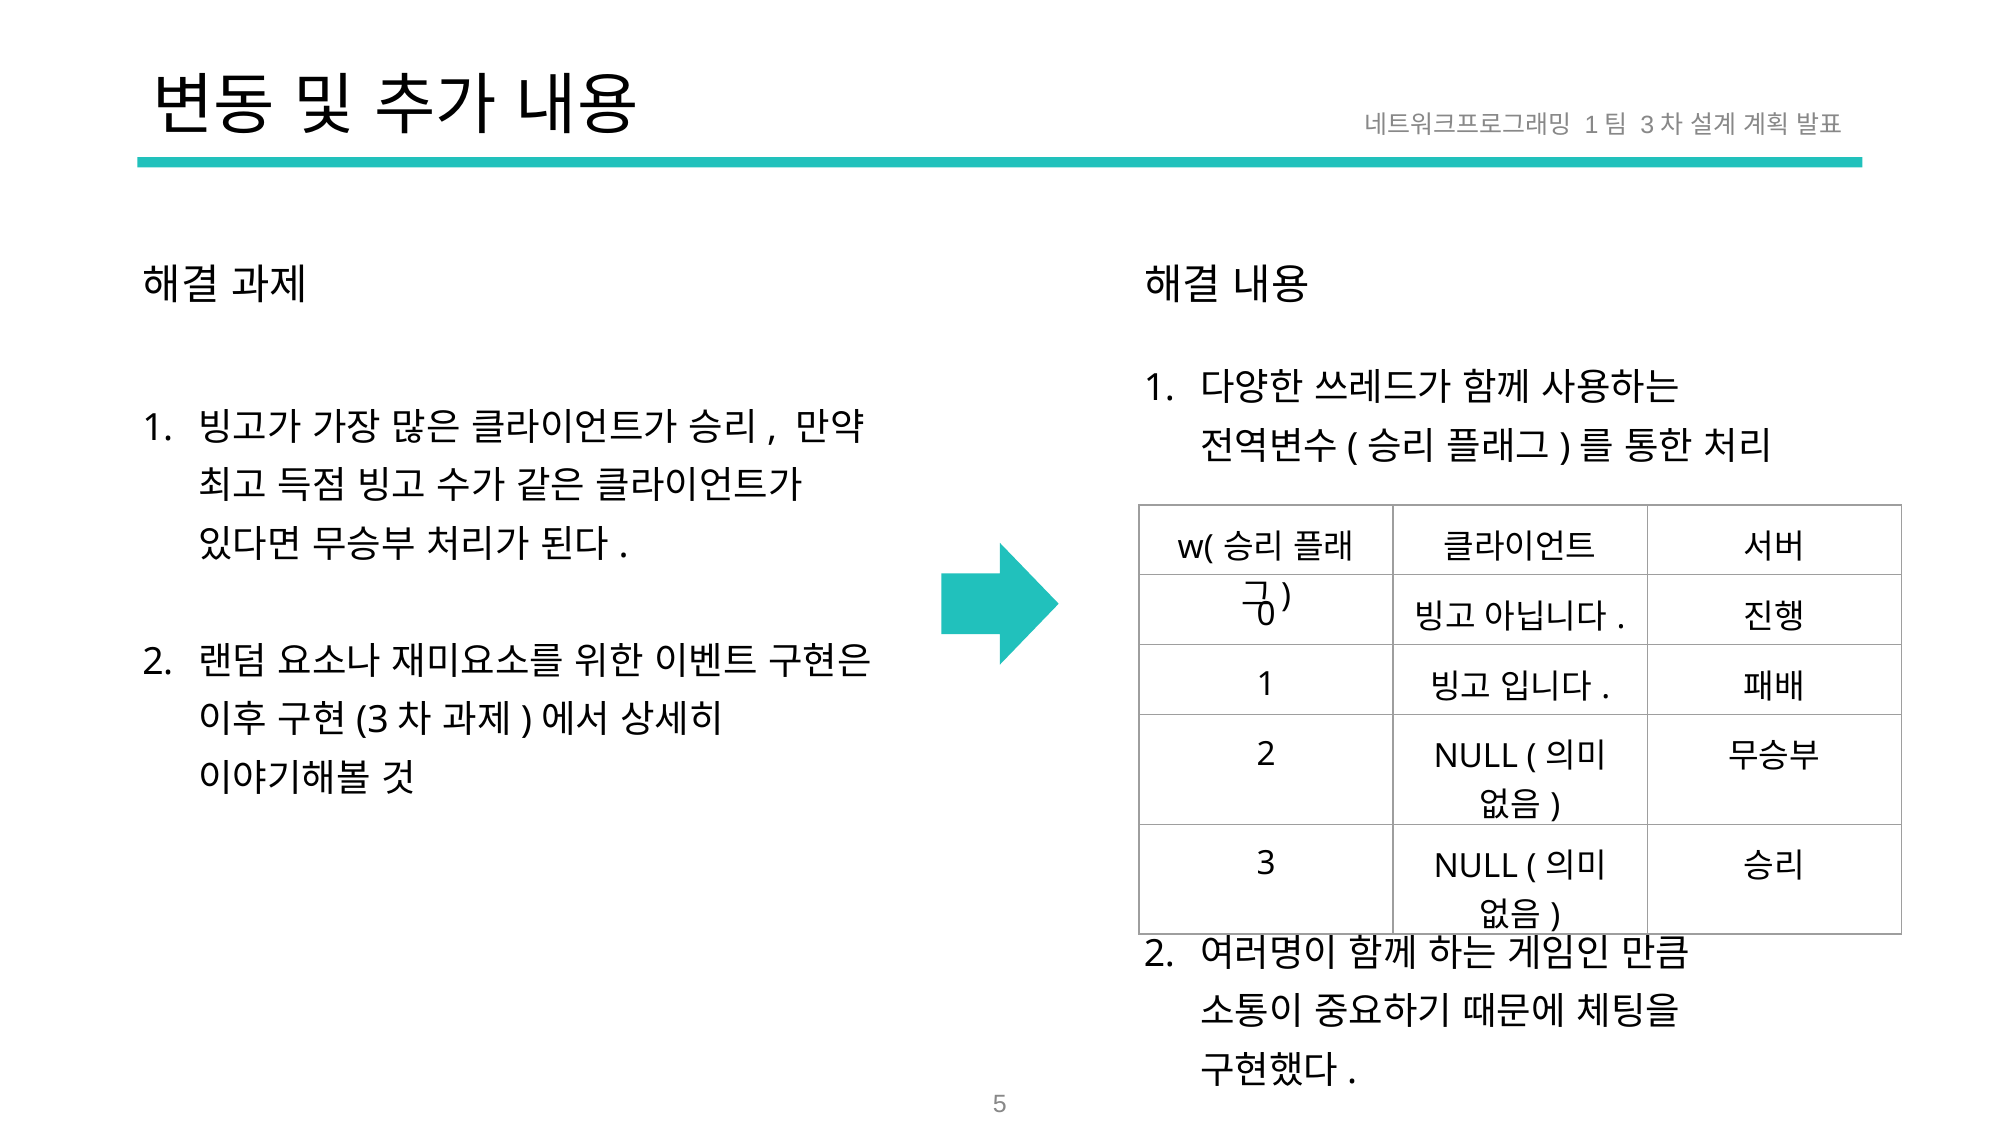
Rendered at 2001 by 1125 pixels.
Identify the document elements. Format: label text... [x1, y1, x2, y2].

table_cell 3 [1140, 825, 1392, 907]
text_box 다양한 쓰레드가 함께 사용하는 전역변수(승리 플래그)를 통한 처리 [1100, 342, 1790, 637]
table_cell NULL (의미 없음) [1394, 825, 1647, 907]
text_box [941, 542, 1059, 665]
table_cell 0 [1140, 637, 1392, 644]
text_box 여러명이 함께 하는 게임인 만큼 소통이 중요하기 때문에 체팅을 구현했다. [1100, 907, 1790, 1125]
text_box 해결 과제 [98, 250, 861, 316]
title 변동 및 추가 내용 [137, 59, 1863, 155]
text_box 빙고가 가장 많은 클라이언트가 승리, 만약 최고 득점 빙고 수가 같은 클라이언트가 있다면 무승부 처리가 된다. 랜덤 요소나 재미요소를 위한 이벤트 구현은 이후 구현(3차 과제)에서 상세히 이야기해볼 것 [98, 382, 903, 865]
table_cell 빙고 아닙니다. [1394, 637, 1647, 644]
table_cell 빙고 입니다. [1394, 645, 1647, 714]
table_cell NULL (의미 없음) [1394, 715, 1647, 824]
table_cell 1 [1140, 645, 1392, 714]
text_box [137, 157, 1863, 168]
table_cell 2 [1140, 715, 1392, 824]
table_cell 진행 [1648, 575, 1901, 644]
table_header 서버 [1790, 506, 1901, 574]
slide_number 5 [968, 1072, 1032, 1125]
footer 네트워크프로그래밍 1팀 3차 설계 계획 발표 [1266, 94, 1941, 154]
table_cell 무승부 [1648, 715, 1901, 824]
table_cell 패배 [1648, 645, 1901, 714]
table_cell 승리 [1648, 825, 1901, 933]
text_box 해결 내용 [1099, 250, 1863, 381]
